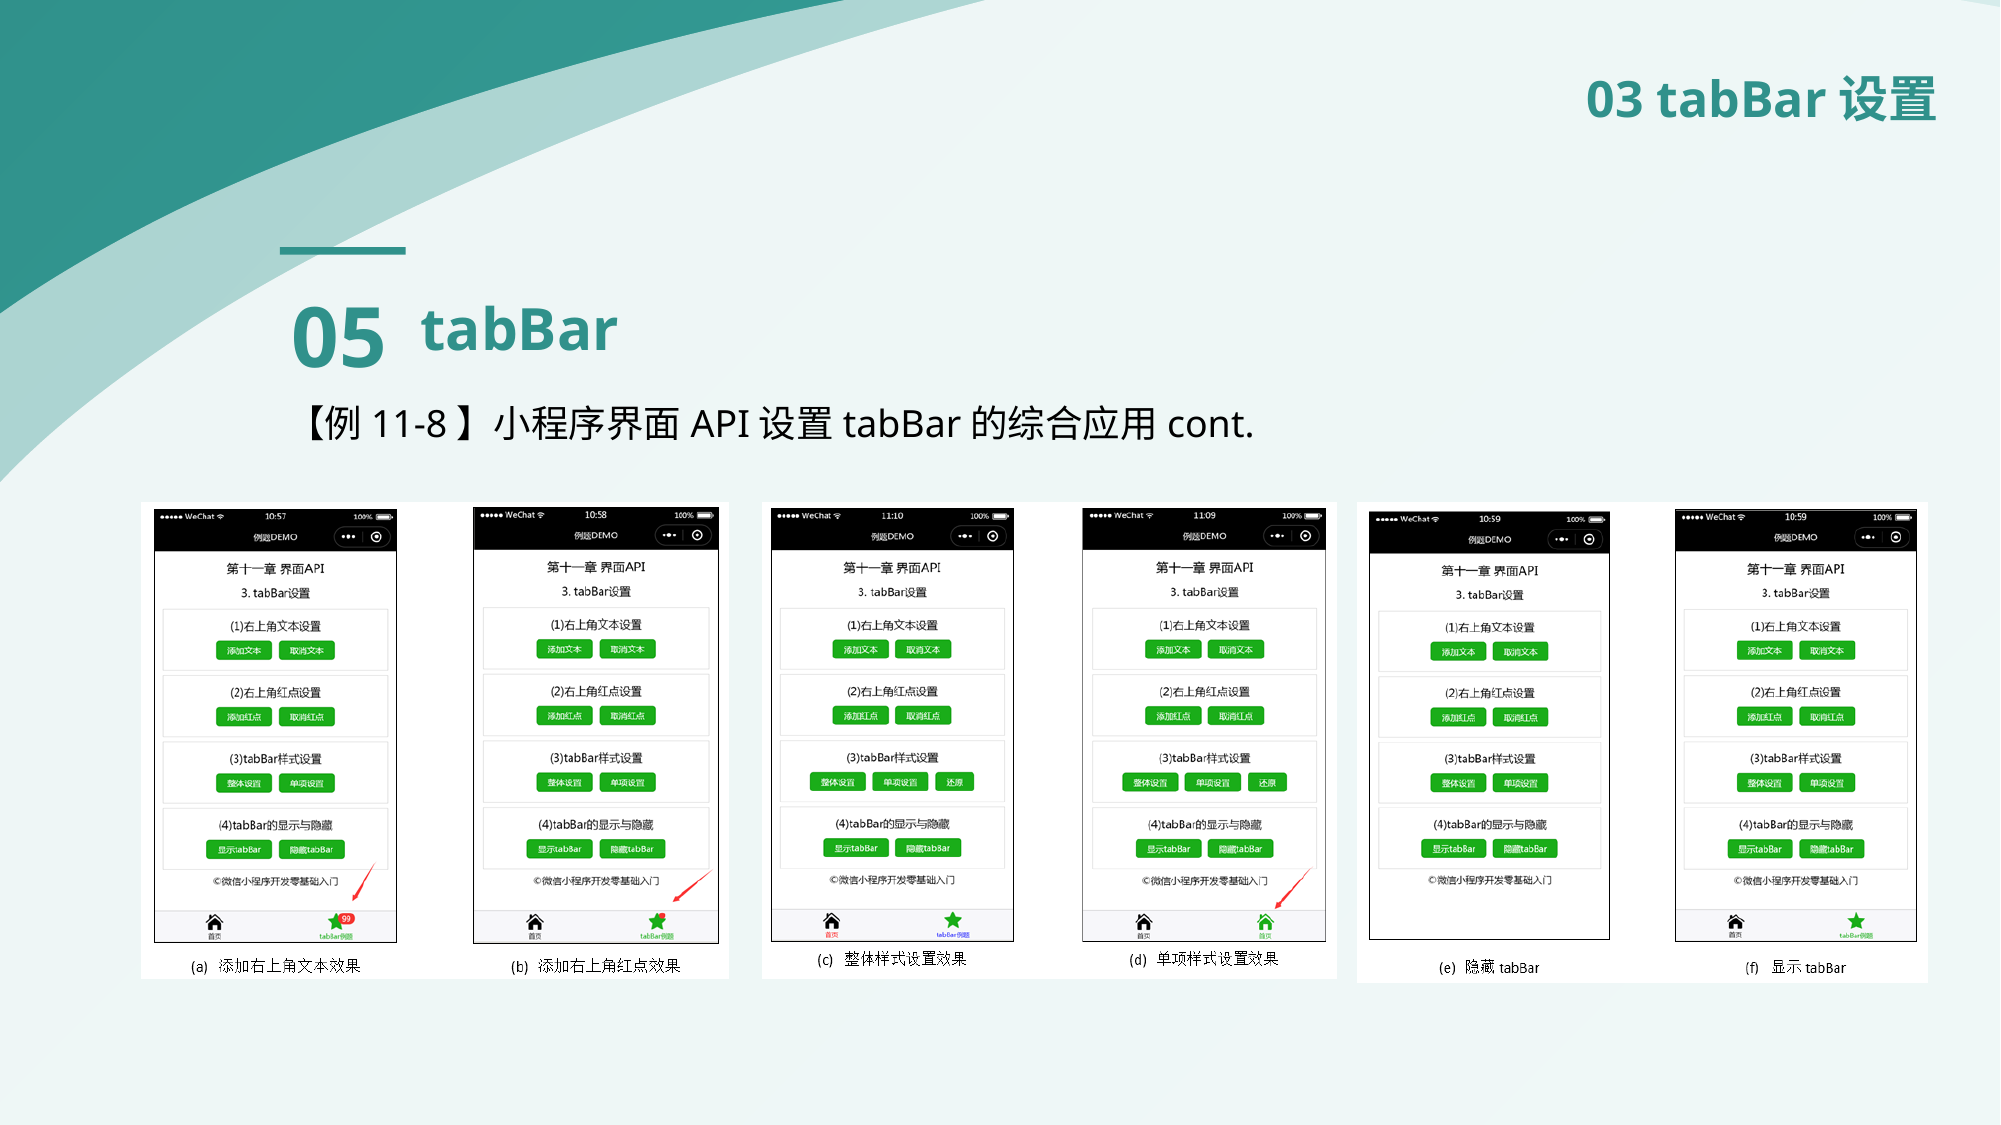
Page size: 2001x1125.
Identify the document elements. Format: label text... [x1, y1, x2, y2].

picture [762, 502, 1337, 979]
text_box tabBar [405, 263, 634, 369]
text_box 【例11-8】小程序界面API设置tabBar的综合应用cont. [272, 370, 1809, 453]
text_box 05 [276, 246, 402, 392]
picture [1357, 502, 1928, 983]
list 03 tabBar设置 [1083, 41, 1955, 162]
picture [140, 502, 729, 979]
text_box [402, 246, 407, 256]
